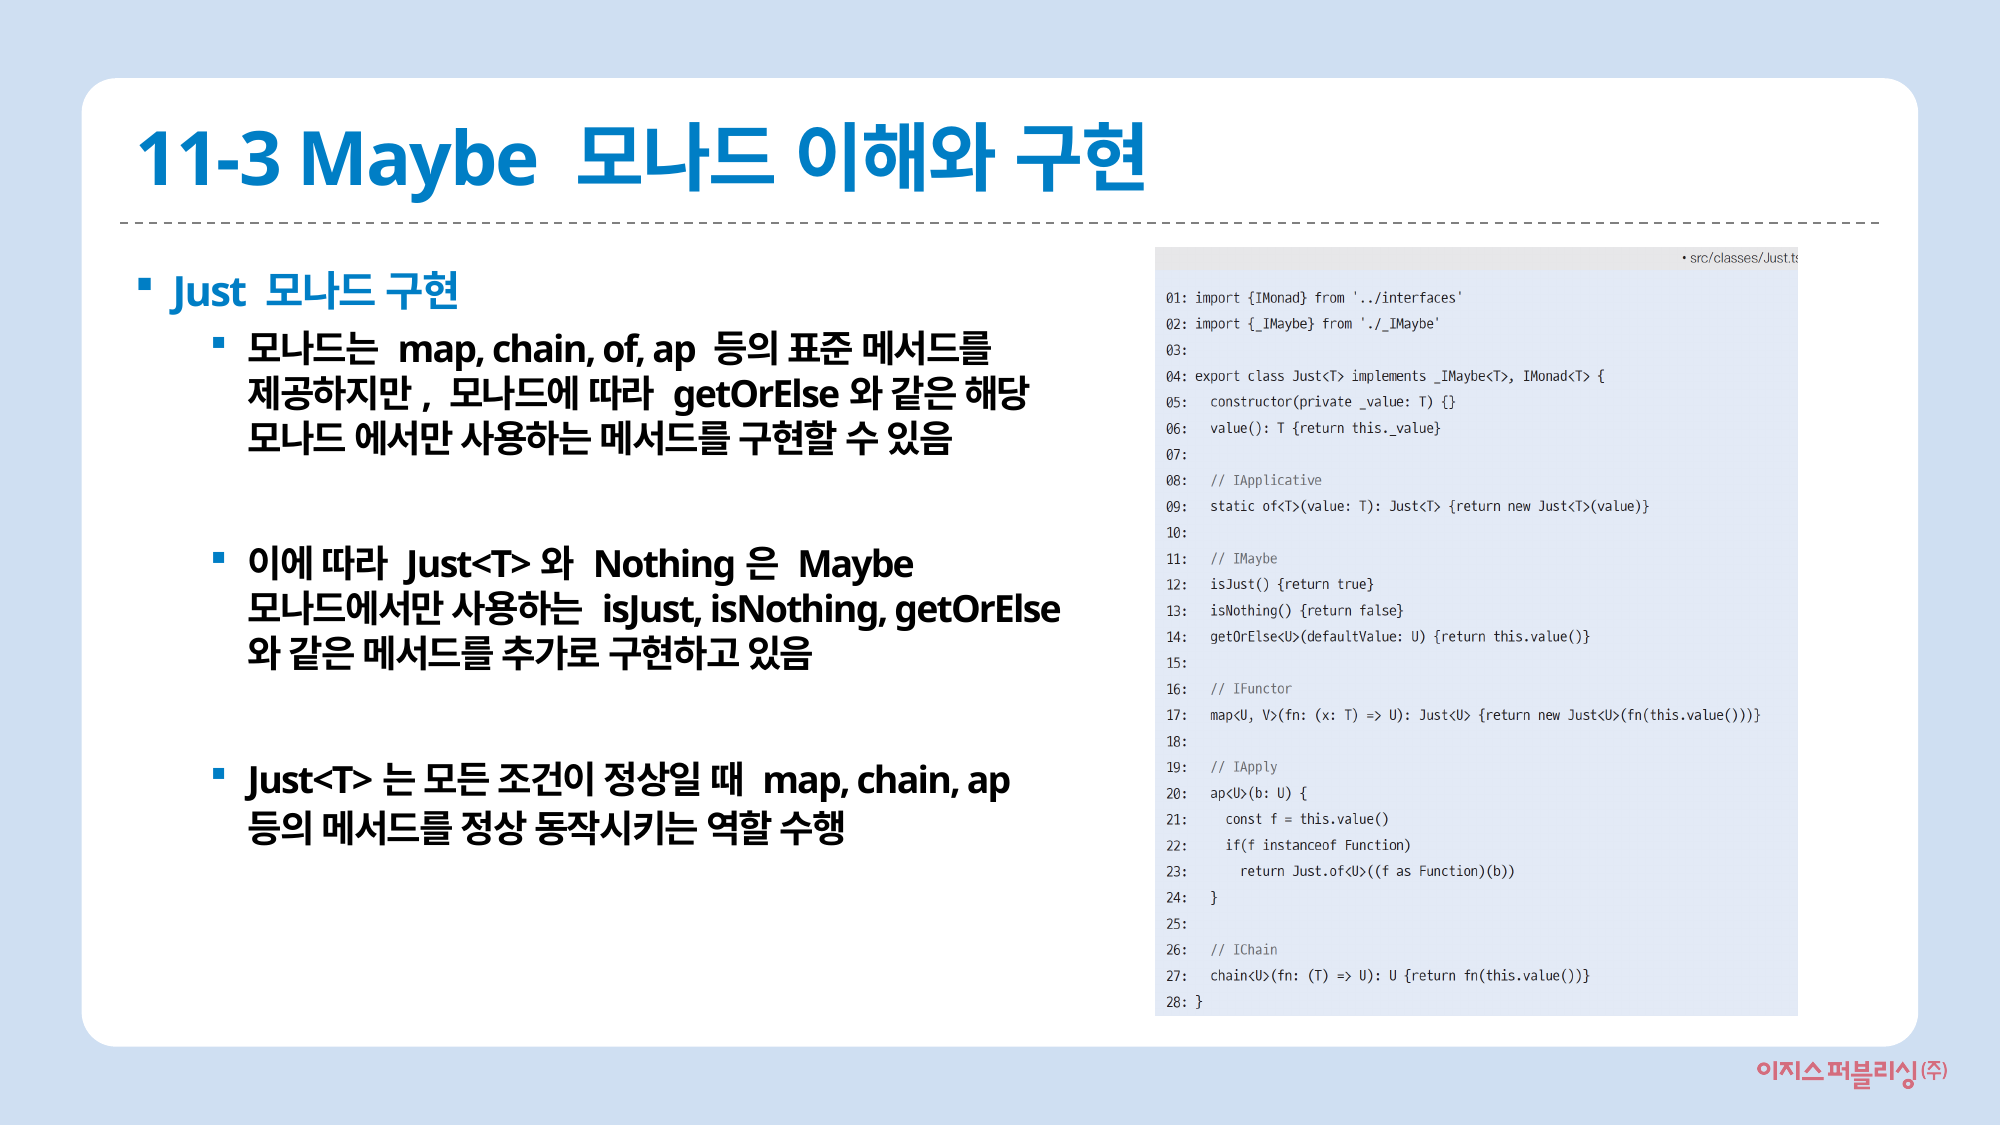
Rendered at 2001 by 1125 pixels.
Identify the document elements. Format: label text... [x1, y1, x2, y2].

picture [1155, 247, 1798, 1016]
title 11-3 Maybe 모나드 이해와 구현 [120, 109, 1880, 209]
list Just 모나드 구현 모나드는 map, chain, of, ap 등의 표준 메서드를 제공하지만, 모나드에 따라 getOrElse와 같은 해당 모나드 에서만 사용하는 메서드를 구현할 수 있음 이에 따라 Just<T>와 Nothing은 Maybe 모나드에서만 사용하는 isJust, isNothing, getOrElse와 같은 메서드를 추가로 구현하고 있음 Just<T>는 모든 조건이 정상일 때 map, chain, ap 등의 메서드를 정상 동작시키는 역할 수행 [120, 257, 1085, 1009]
